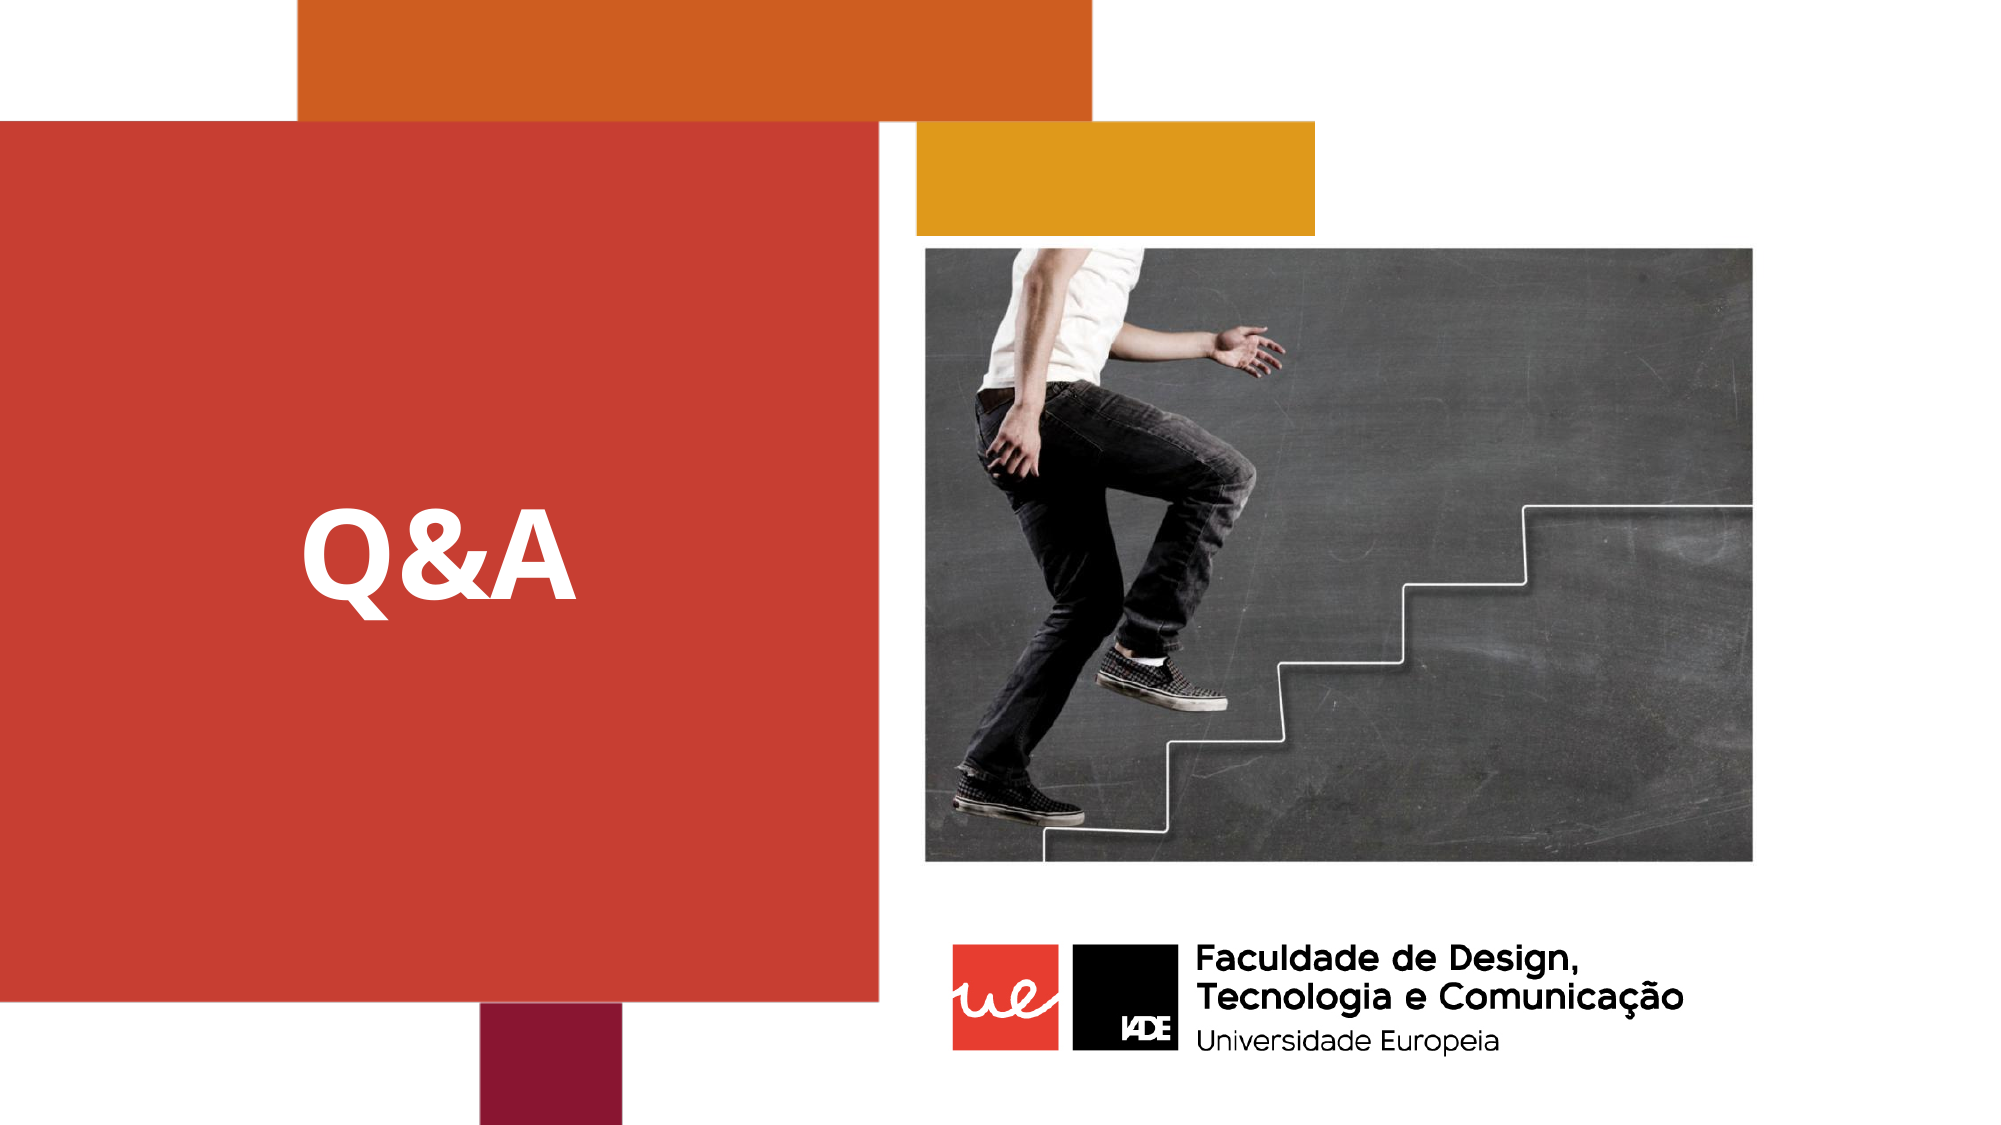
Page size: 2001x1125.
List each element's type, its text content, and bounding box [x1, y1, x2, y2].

picture [0, 0, 1764, 1125]
title Q&A [0, 121, 875, 997]
